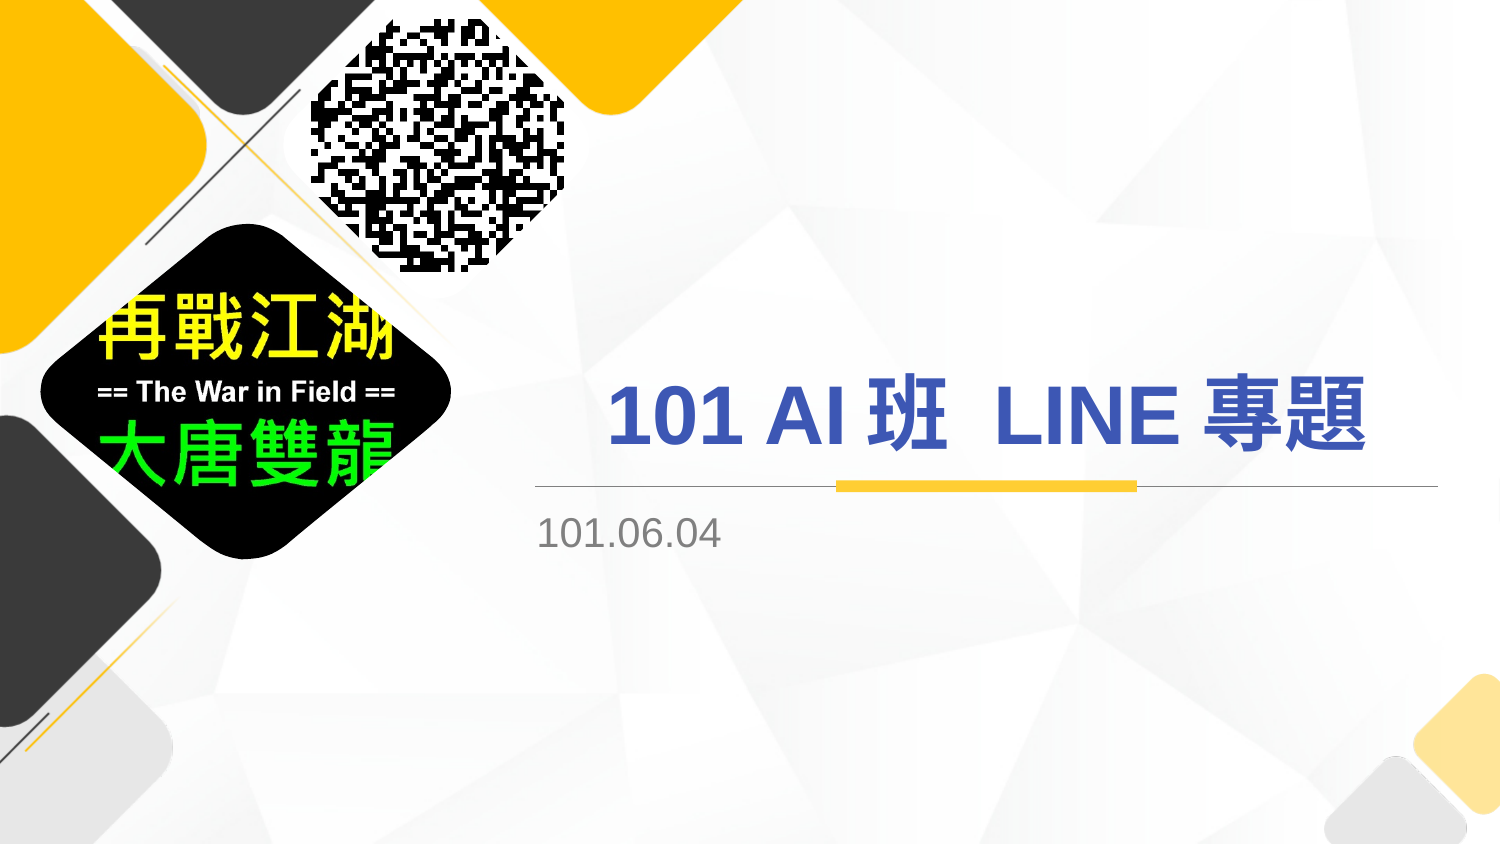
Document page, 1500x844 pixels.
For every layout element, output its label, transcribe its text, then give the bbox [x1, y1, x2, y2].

picture [0, 0, 1500, 844]
title 101 AI班 LINE專題 [520, 222, 1454, 477]
subtitle 101.06.04 [521, 502, 1453, 727]
